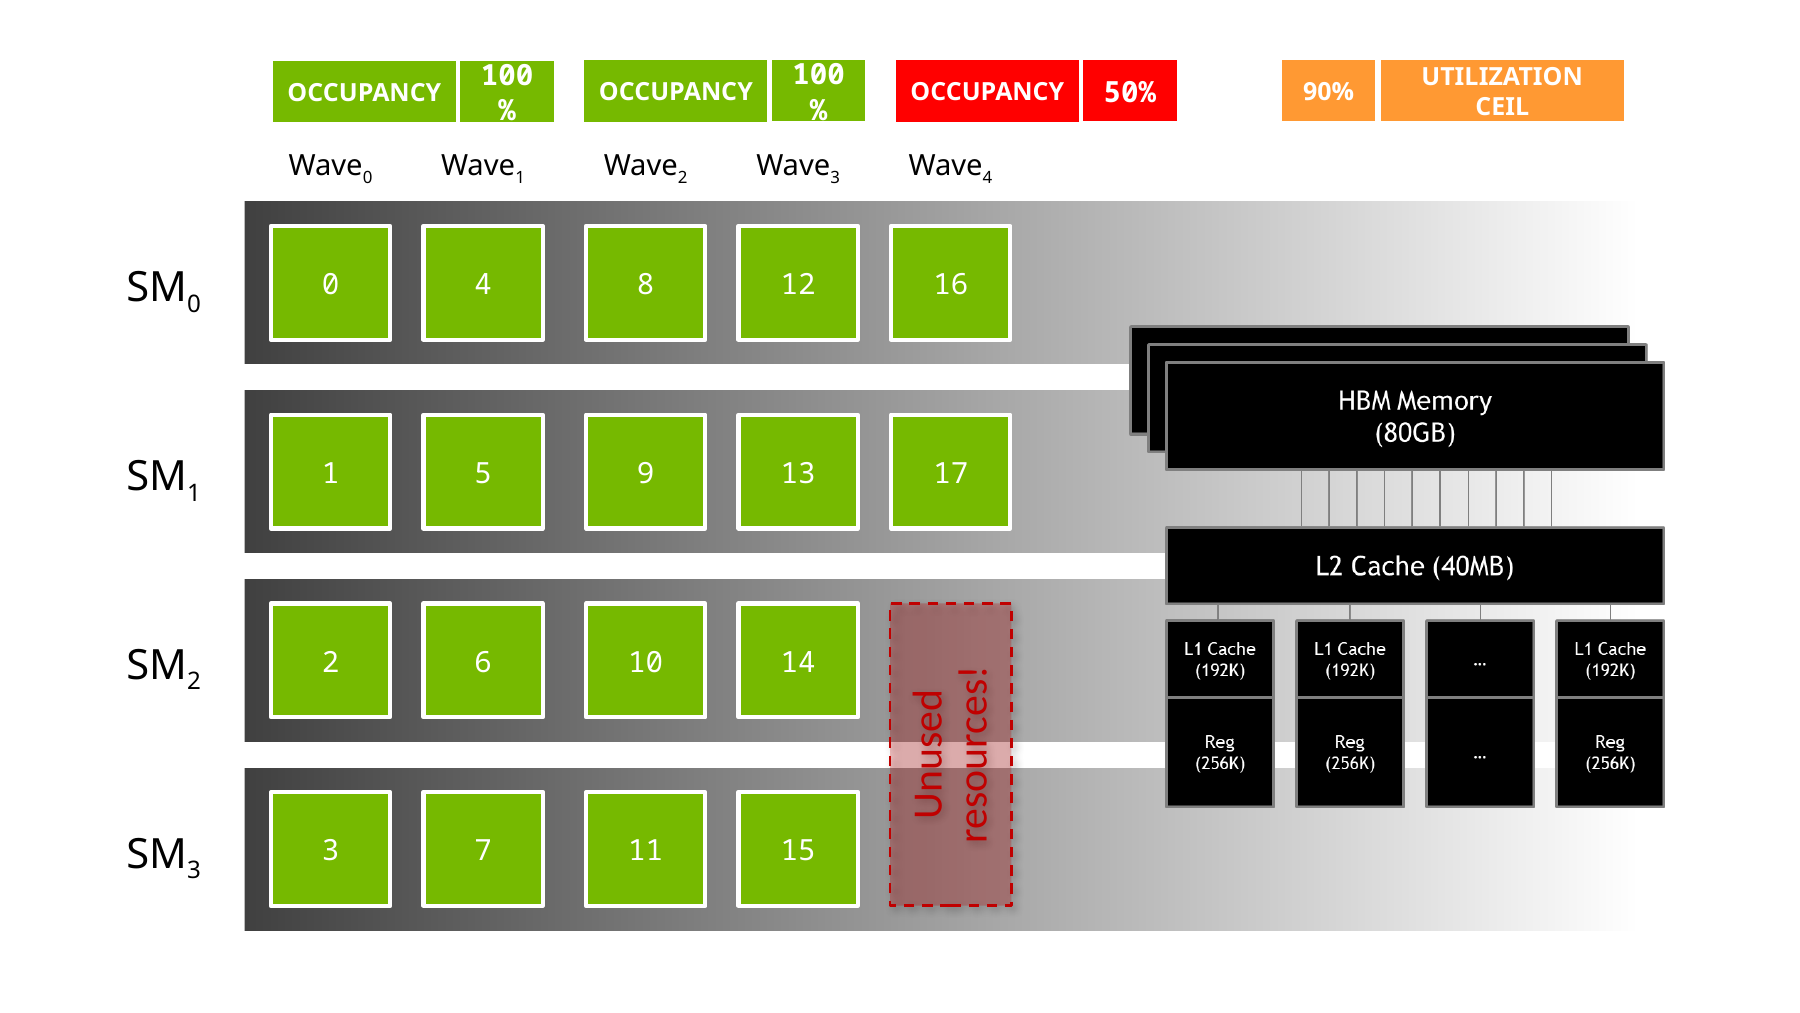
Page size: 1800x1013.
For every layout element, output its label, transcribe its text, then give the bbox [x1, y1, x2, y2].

text_box 9 [584, 413, 707, 531]
text_box 50% [1079, 56, 1181, 125]
text_box 3 [269, 790, 392, 908]
text_box SM1 [95, 441, 232, 514]
text_box 12 [736, 224, 860, 342]
text_box Wave1 [423, 139, 543, 194]
text_box 100% [767, 56, 869, 125]
text_box 100% [456, 56, 558, 126]
text_box [242, 388, 1124, 555]
text_box 2 [269, 601, 392, 719]
text_box 11 [584, 790, 707, 908]
text_box [242, 200, 1639, 366]
text_box OCCUPANCY [580, 56, 772, 126]
text_box 13 [736, 413, 860, 531]
text_box 0 [269, 224, 392, 342]
text_box 17 [889, 413, 1012, 531]
text_box 5 [421, 413, 545, 531]
text_box 8 [584, 224, 707, 342]
text_box 16 [889, 224, 1012, 342]
text_box SM3 [95, 819, 232, 891]
text_box 14 [736, 601, 860, 719]
text_box SM2 [95, 630, 232, 702]
text_box Wave2 [586, 139, 706, 194]
text_box 10 [584, 601, 707, 719]
text_box 6 [421, 601, 545, 719]
text_box 15 [736, 790, 860, 908]
text_box [242, 577, 1124, 743]
text_box OCCUPANCY [269, 56, 456, 126]
text_box SM0 [95, 252, 232, 325]
text_box 4 [421, 224, 545, 342]
text_box Wave3 [738, 139, 858, 194]
text_box [242, 766, 1639, 932]
text_box 1 [269, 413, 392, 531]
text_box UTILIZATION CEIL [1380, 56, 1628, 125]
picture [1129, 324, 1666, 808]
text_box 7 [421, 790, 545, 908]
text_box Wave0 [270, 139, 391, 194]
text_box 90% [1278, 56, 1380, 125]
text_box OCCUPANCY [892, 56, 1083, 126]
text_box Unused resources! [888, 601, 1013, 908]
text_box Wave4 [890, 139, 1011, 194]
